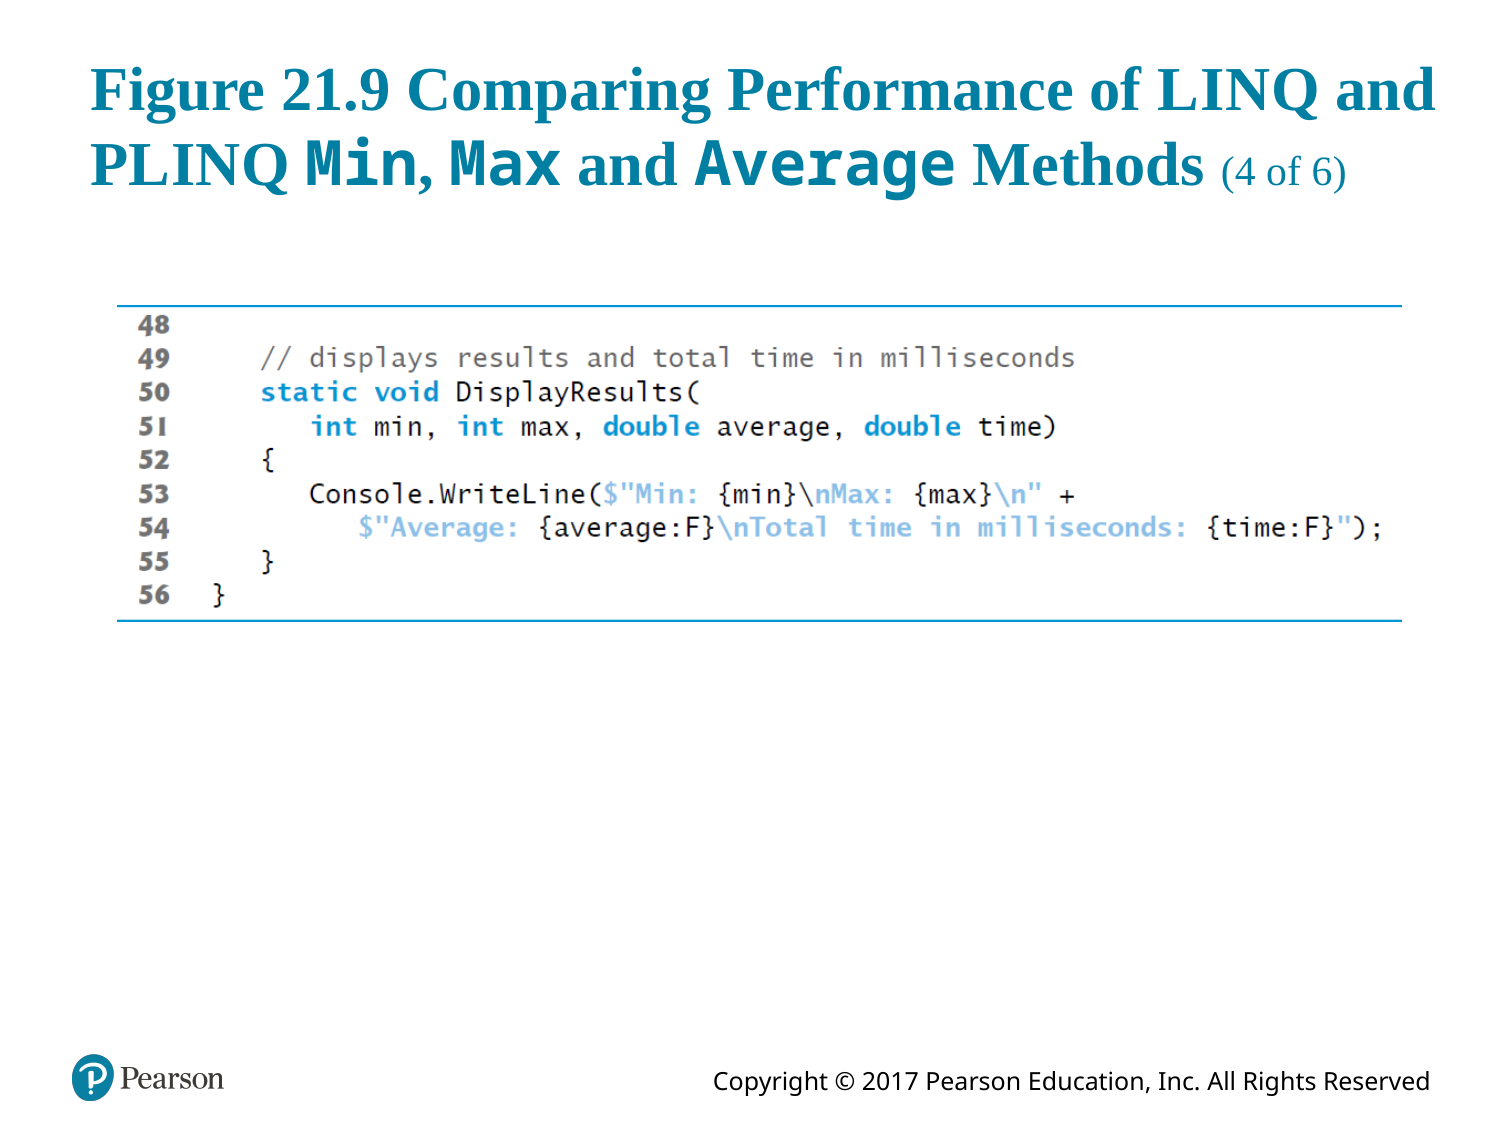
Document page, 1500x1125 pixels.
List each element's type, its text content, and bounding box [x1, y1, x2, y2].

picture [72, 1054, 88, 1070]
picture [80, 1063, 106, 1088]
title Figure 21.9 Comparing Performance of L I N Q and P L I N Q Min, Max and Average Methods (4 of 6) [75, 37, 1462, 213]
picture [98, 1054, 224, 1101]
picture [72, 1087, 83, 1101]
picture [117, 308, 1402, 619]
